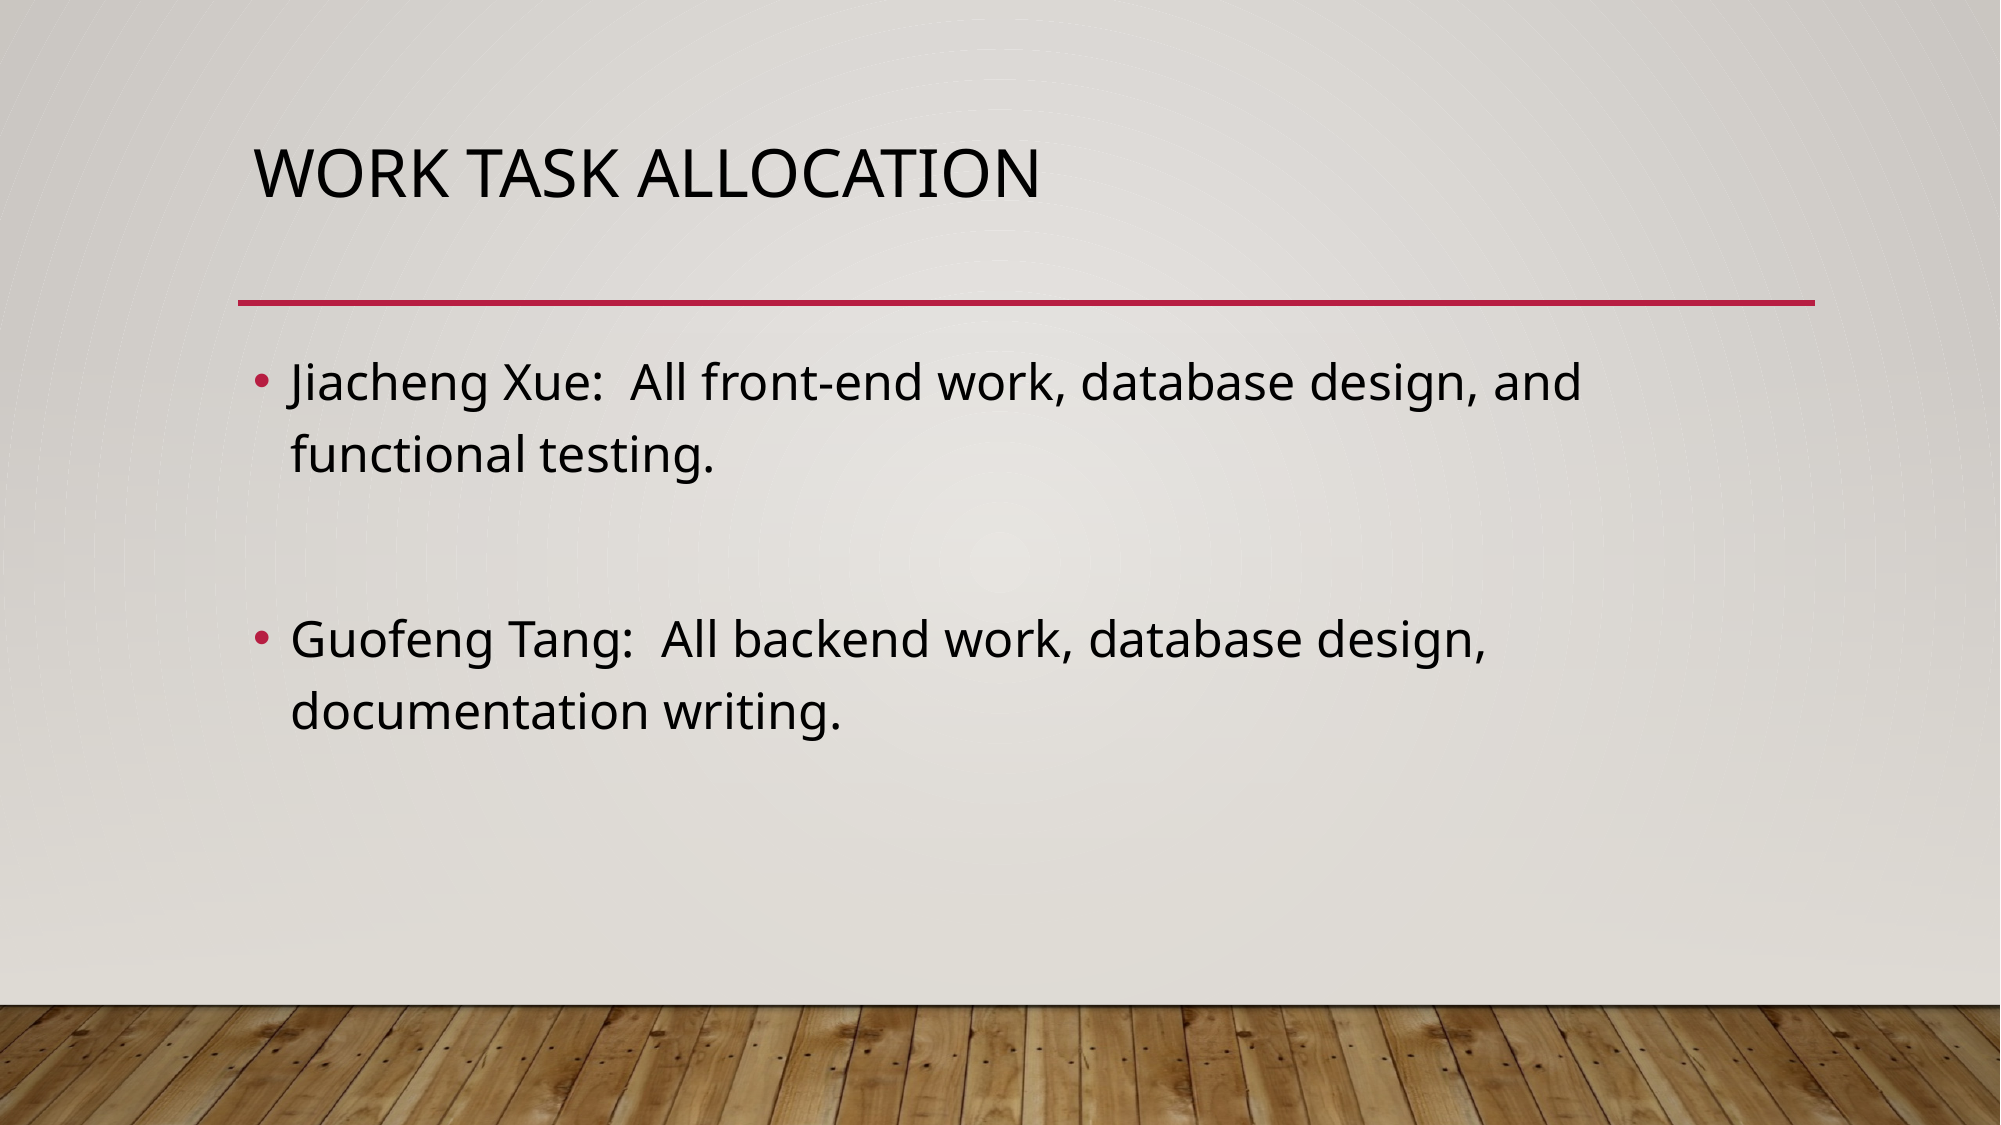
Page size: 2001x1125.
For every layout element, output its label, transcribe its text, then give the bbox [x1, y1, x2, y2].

title Work task allocation [238, 131, 1814, 305]
picture [0, 1005, 2000, 1125]
list Jiacheng Xue: All front-end work, database design, and functional testing. Guofeng Tang: All backend work, database design, documentation writing. [238, 330, 1814, 897]
